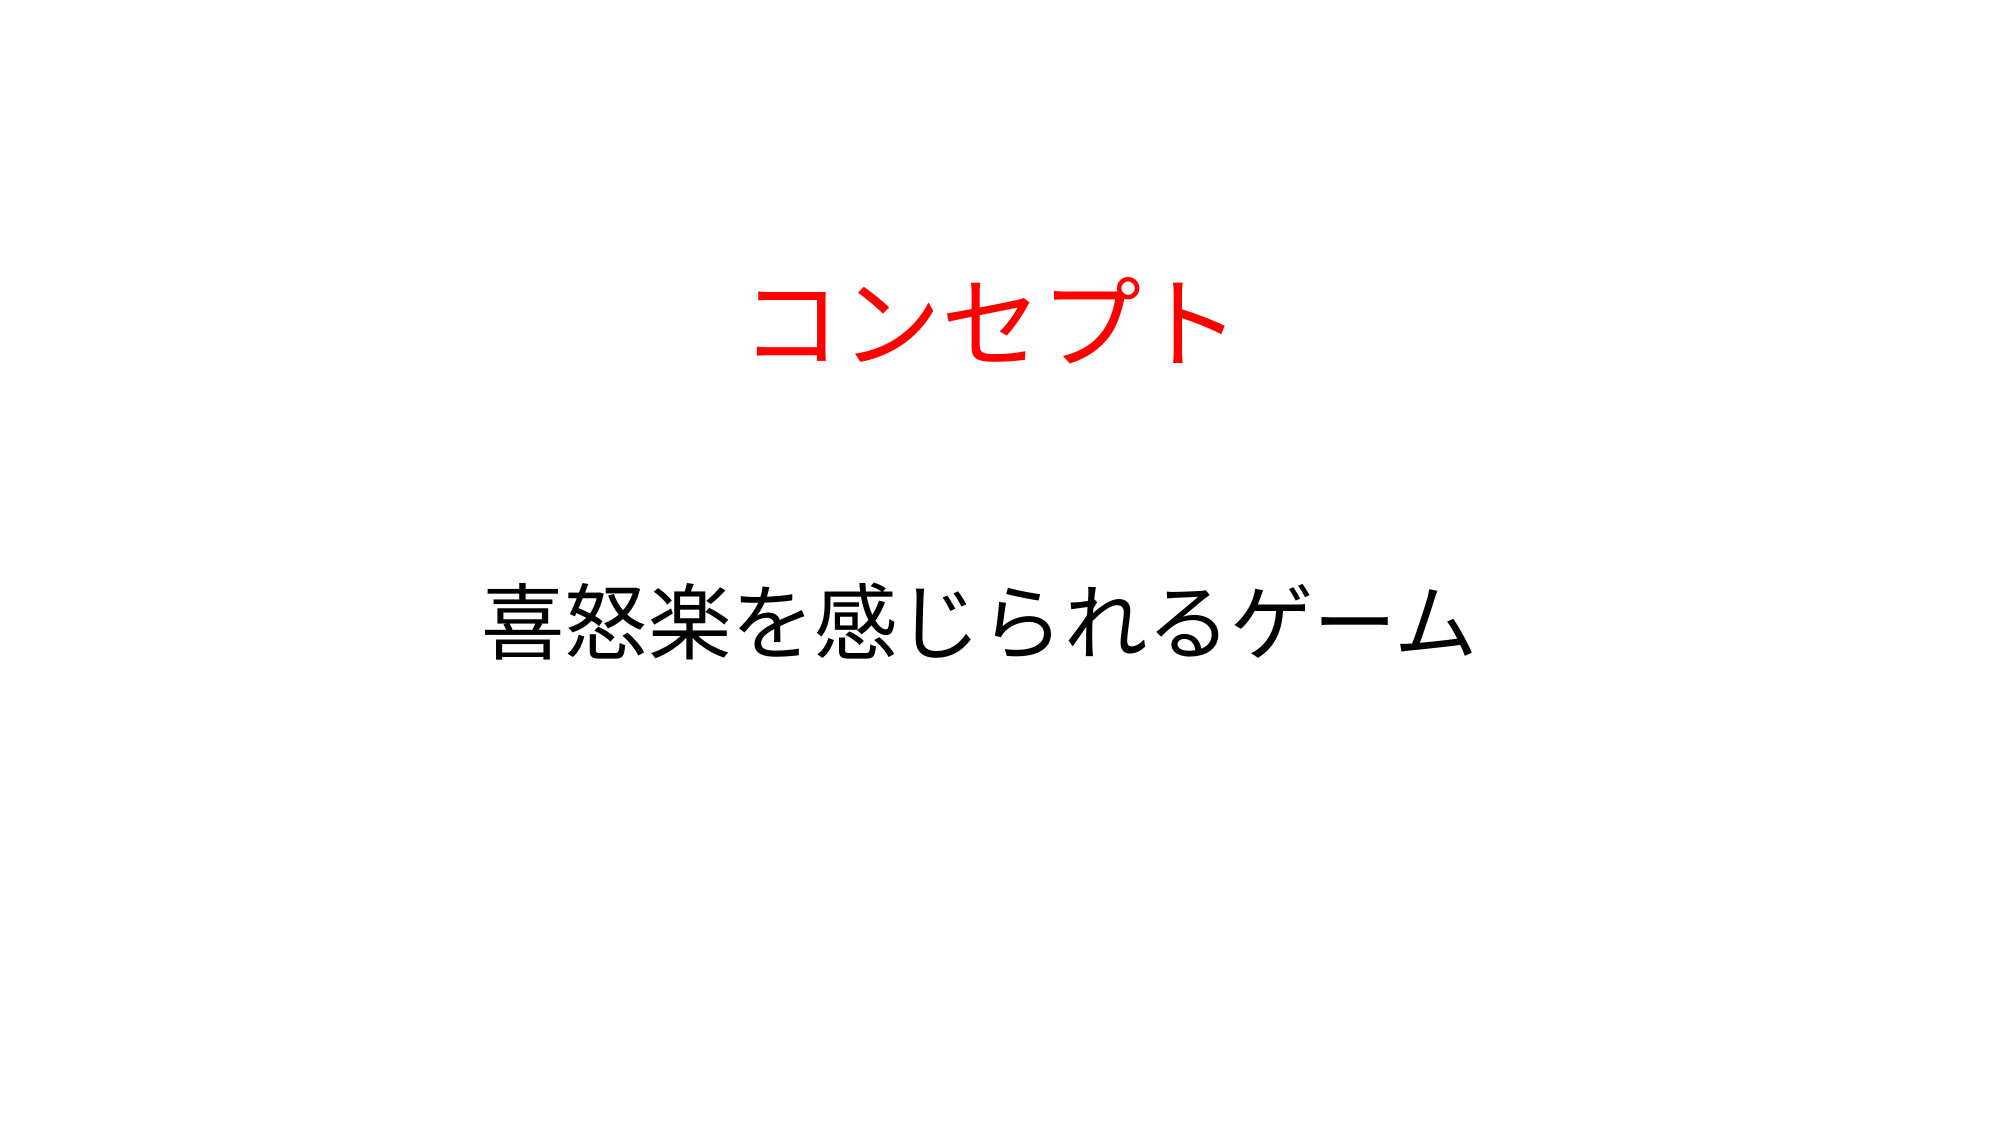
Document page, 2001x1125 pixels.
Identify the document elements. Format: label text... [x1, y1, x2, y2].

text_box コンセプト [726, 253, 2000, 389]
text_box 喜怒楽を感じられるゲーム [466, 562, 1557, 748]
